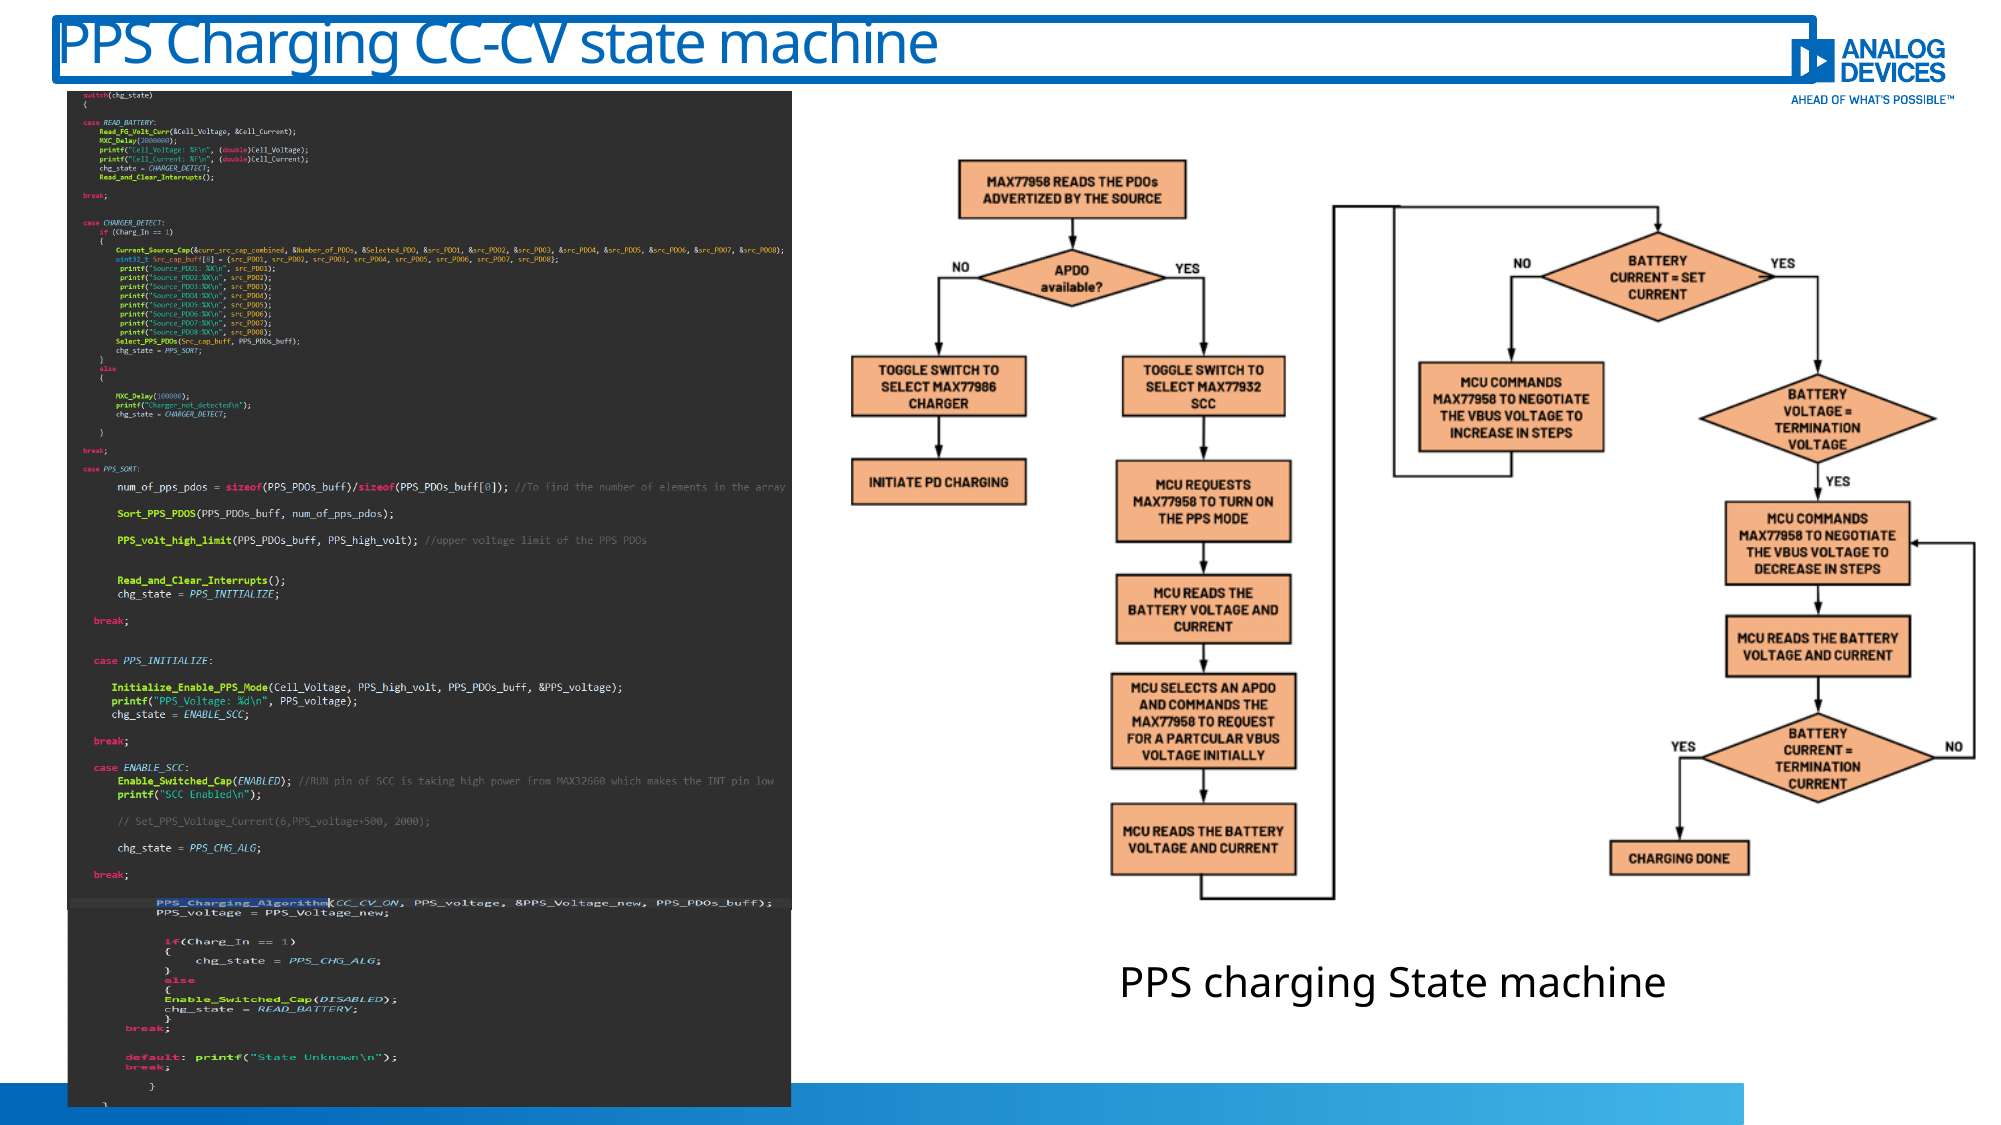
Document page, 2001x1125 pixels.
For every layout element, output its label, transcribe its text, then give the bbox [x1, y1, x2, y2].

picture [795, 136, 1994, 927]
title PPS Charging CC-CV state machine [52, 15, 1817, 84]
text_box PPS charging State machine [1119, 956, 1270, 1107]
picture [67, 91, 792, 1107]
